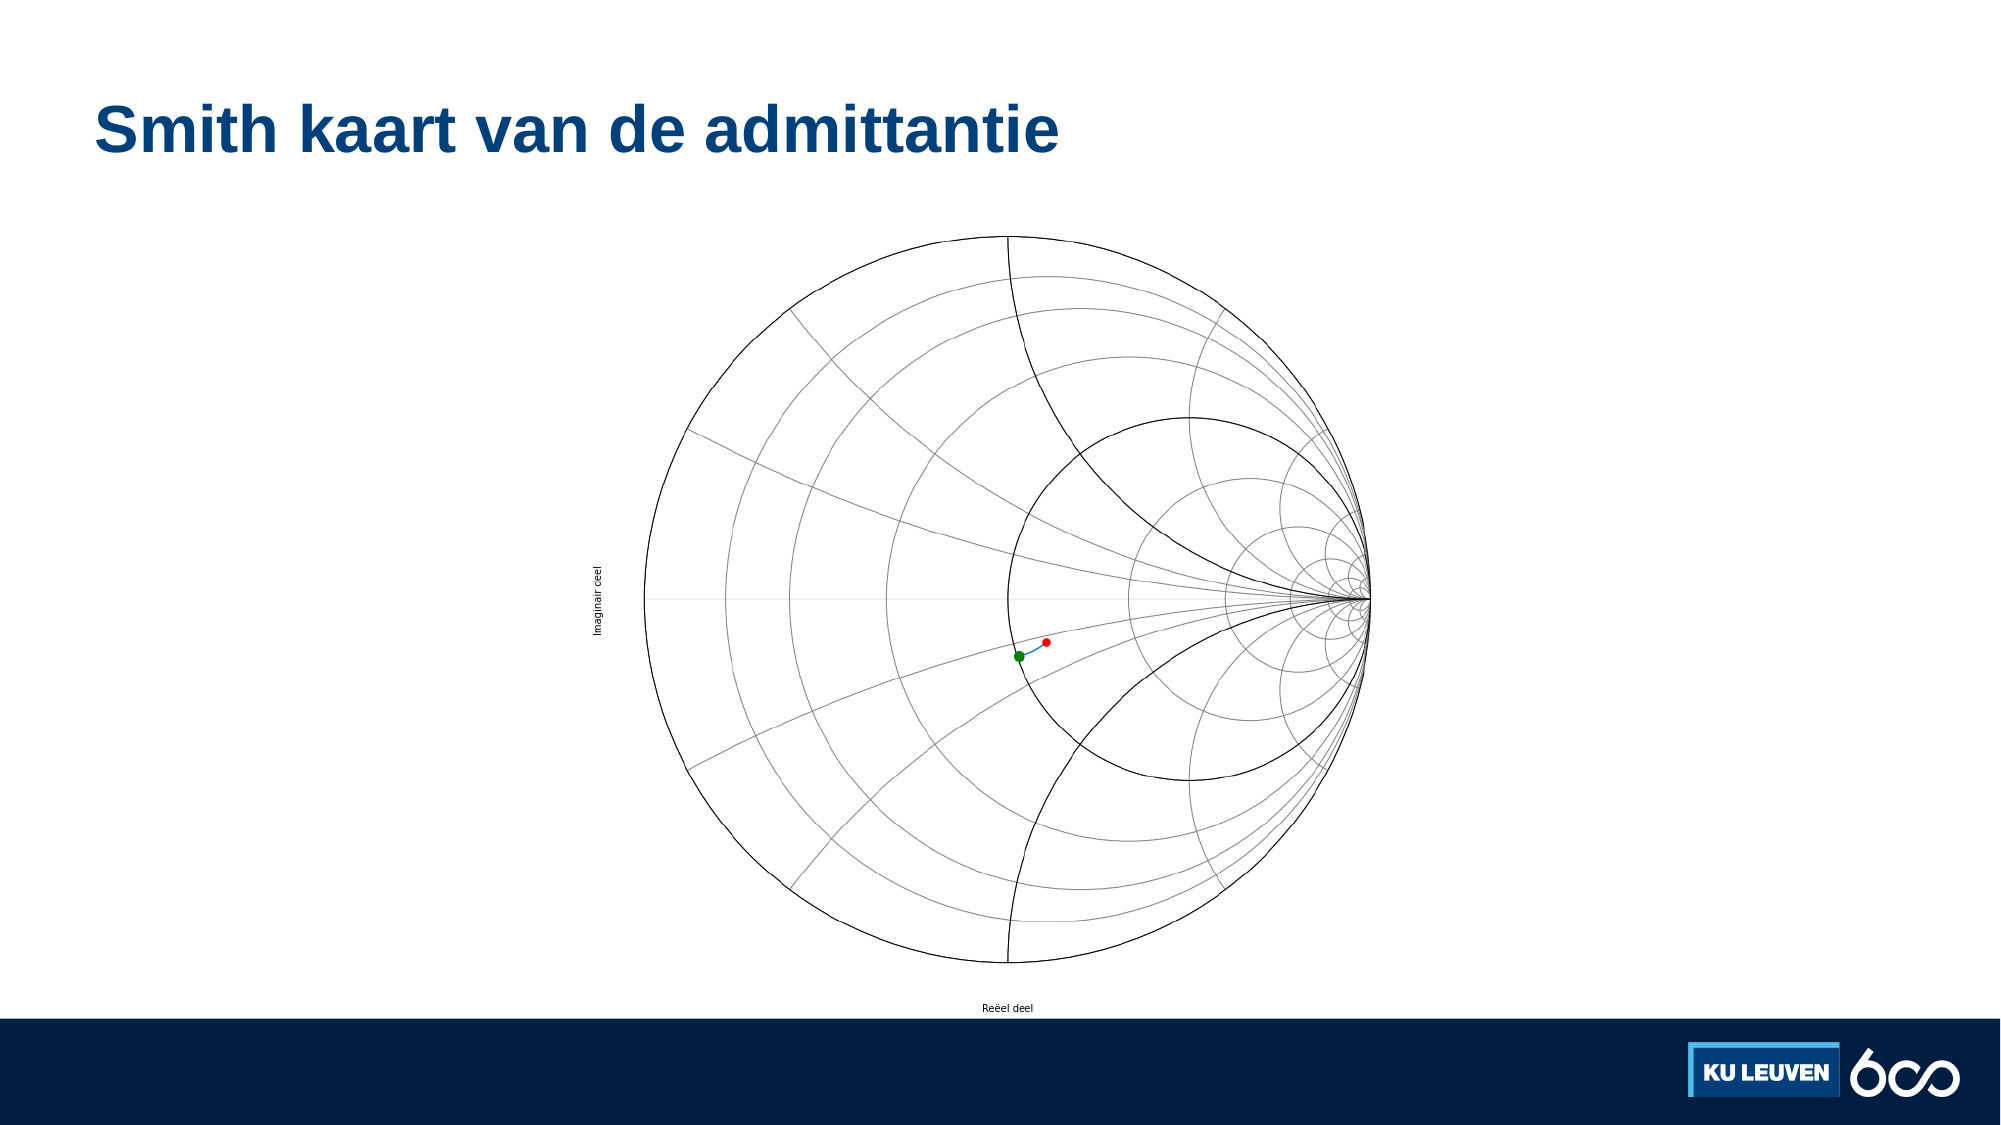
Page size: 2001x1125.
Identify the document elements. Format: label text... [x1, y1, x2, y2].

picture [1688, 1042, 1960, 1097]
title Smith kaart van de admittantie [94, 94, 1900, 186]
picture [587, 193, 1413, 1019]
